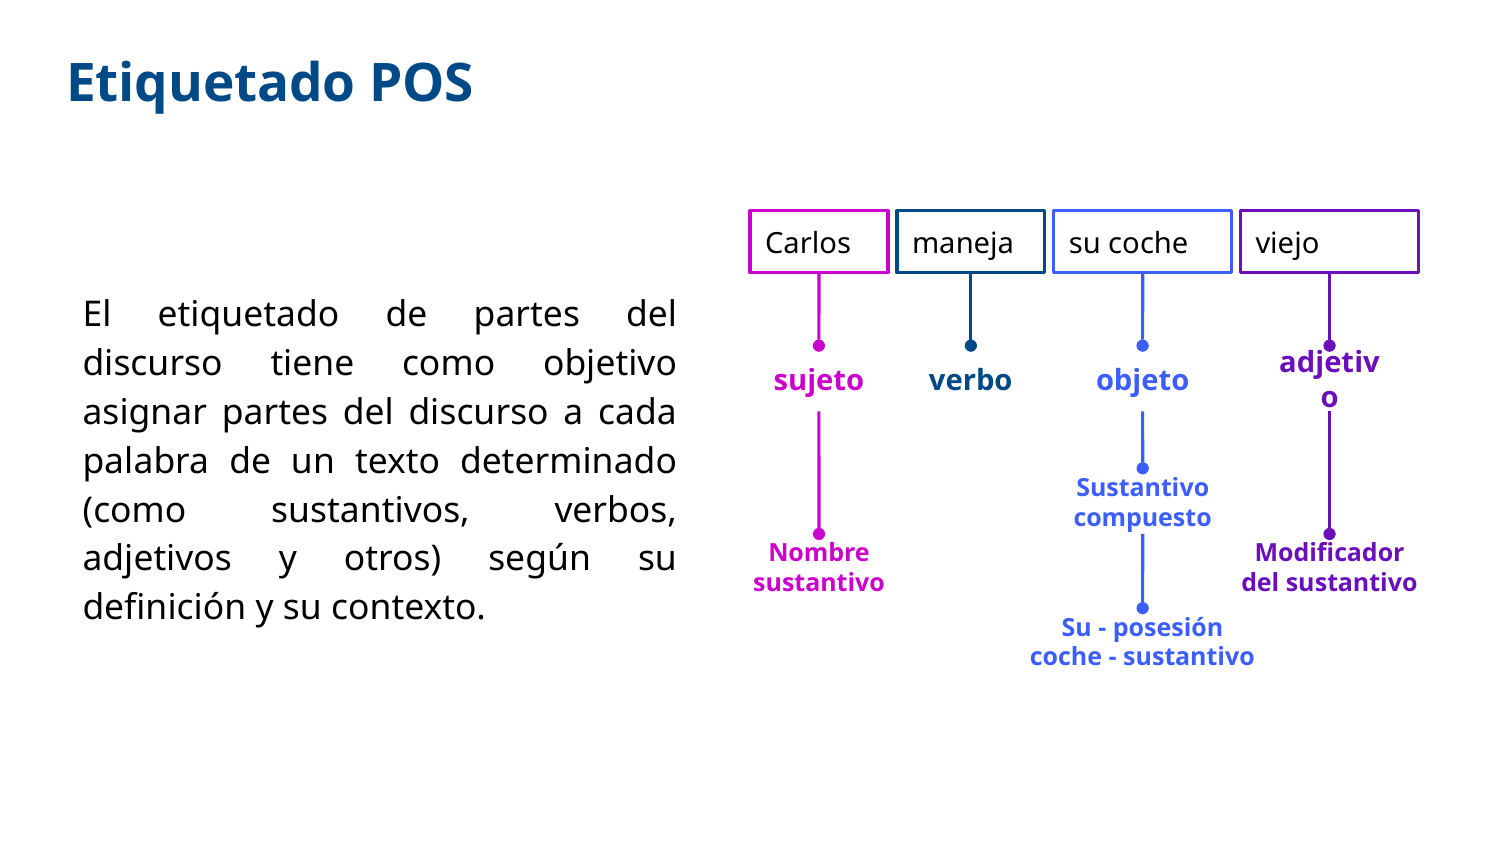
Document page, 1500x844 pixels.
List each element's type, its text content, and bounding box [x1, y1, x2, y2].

text_box Modificador del sustantivo [1221, 533, 1438, 600]
text_box viejo [1240, 210, 1419, 273]
text_box Sustantivo compuesto [1053, 468, 1232, 534]
text_box objeto [1077, 345, 1208, 412]
text_box verbo [906, 345, 1036, 412]
title Etiquetado POS [51, 32, 972, 127]
text_box Su - posesión coche - sustantivo [1005, 608, 1280, 674]
text_box El etiquetado de partes del discurso tiene como objetivo asignar partes del discurso a cada palabra de un texto determinado (como sustantivos, verbos, adjetivos y otros) según su definición y su contexto. [71, 273, 689, 639]
text_box sujeto [754, 345, 884, 412]
text_box su coche [1053, 210, 1232, 273]
text_box maneja [897, 210, 1045, 273]
text_box adjetivo [1255, 345, 1404, 412]
text_box Nombre sustantivo [730, 533, 908, 600]
text_box Carlos [750, 210, 888, 273]
